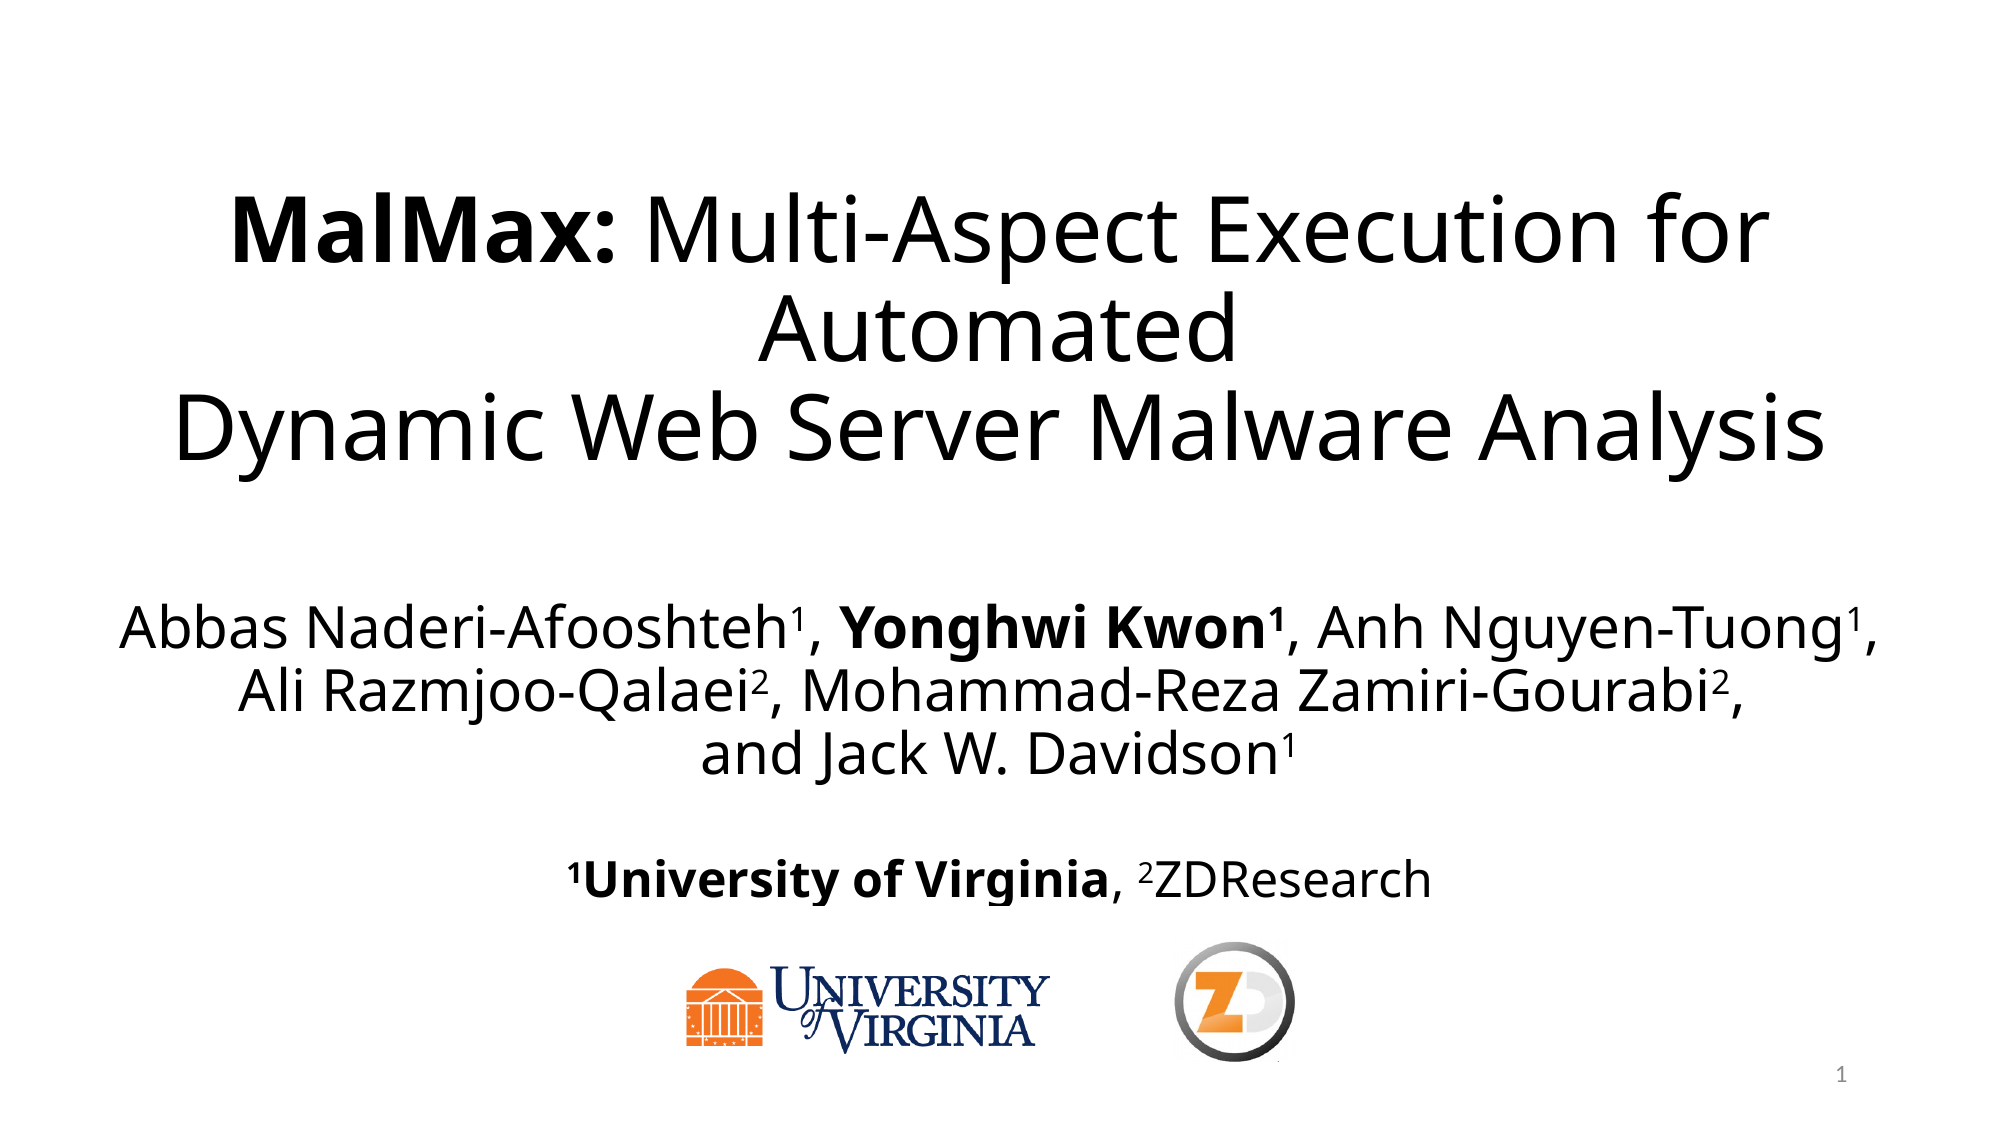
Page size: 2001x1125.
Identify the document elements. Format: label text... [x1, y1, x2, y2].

picture [600, 906, 1136, 1114]
subtitle Abbas Naderi-Afooshteh1, Yonghwi Kwon1, Anh Nguyen-Tuong1, Ali Razmjoo-Qalaei2, Mohammad-Reza Zamiri-Gourabi2, and Jack W. Davidson1 1University of Virginia, 2ZDResearch [92, 590, 1908, 1011]
picture [1172, 938, 1296, 1062]
title MalMax: Multi-Aspect Execution for Automated Dynamic Web Server Malware Analysis [1, 96, 1999, 488]
slide_number 1 [1412, 1042, 1863, 1103]
